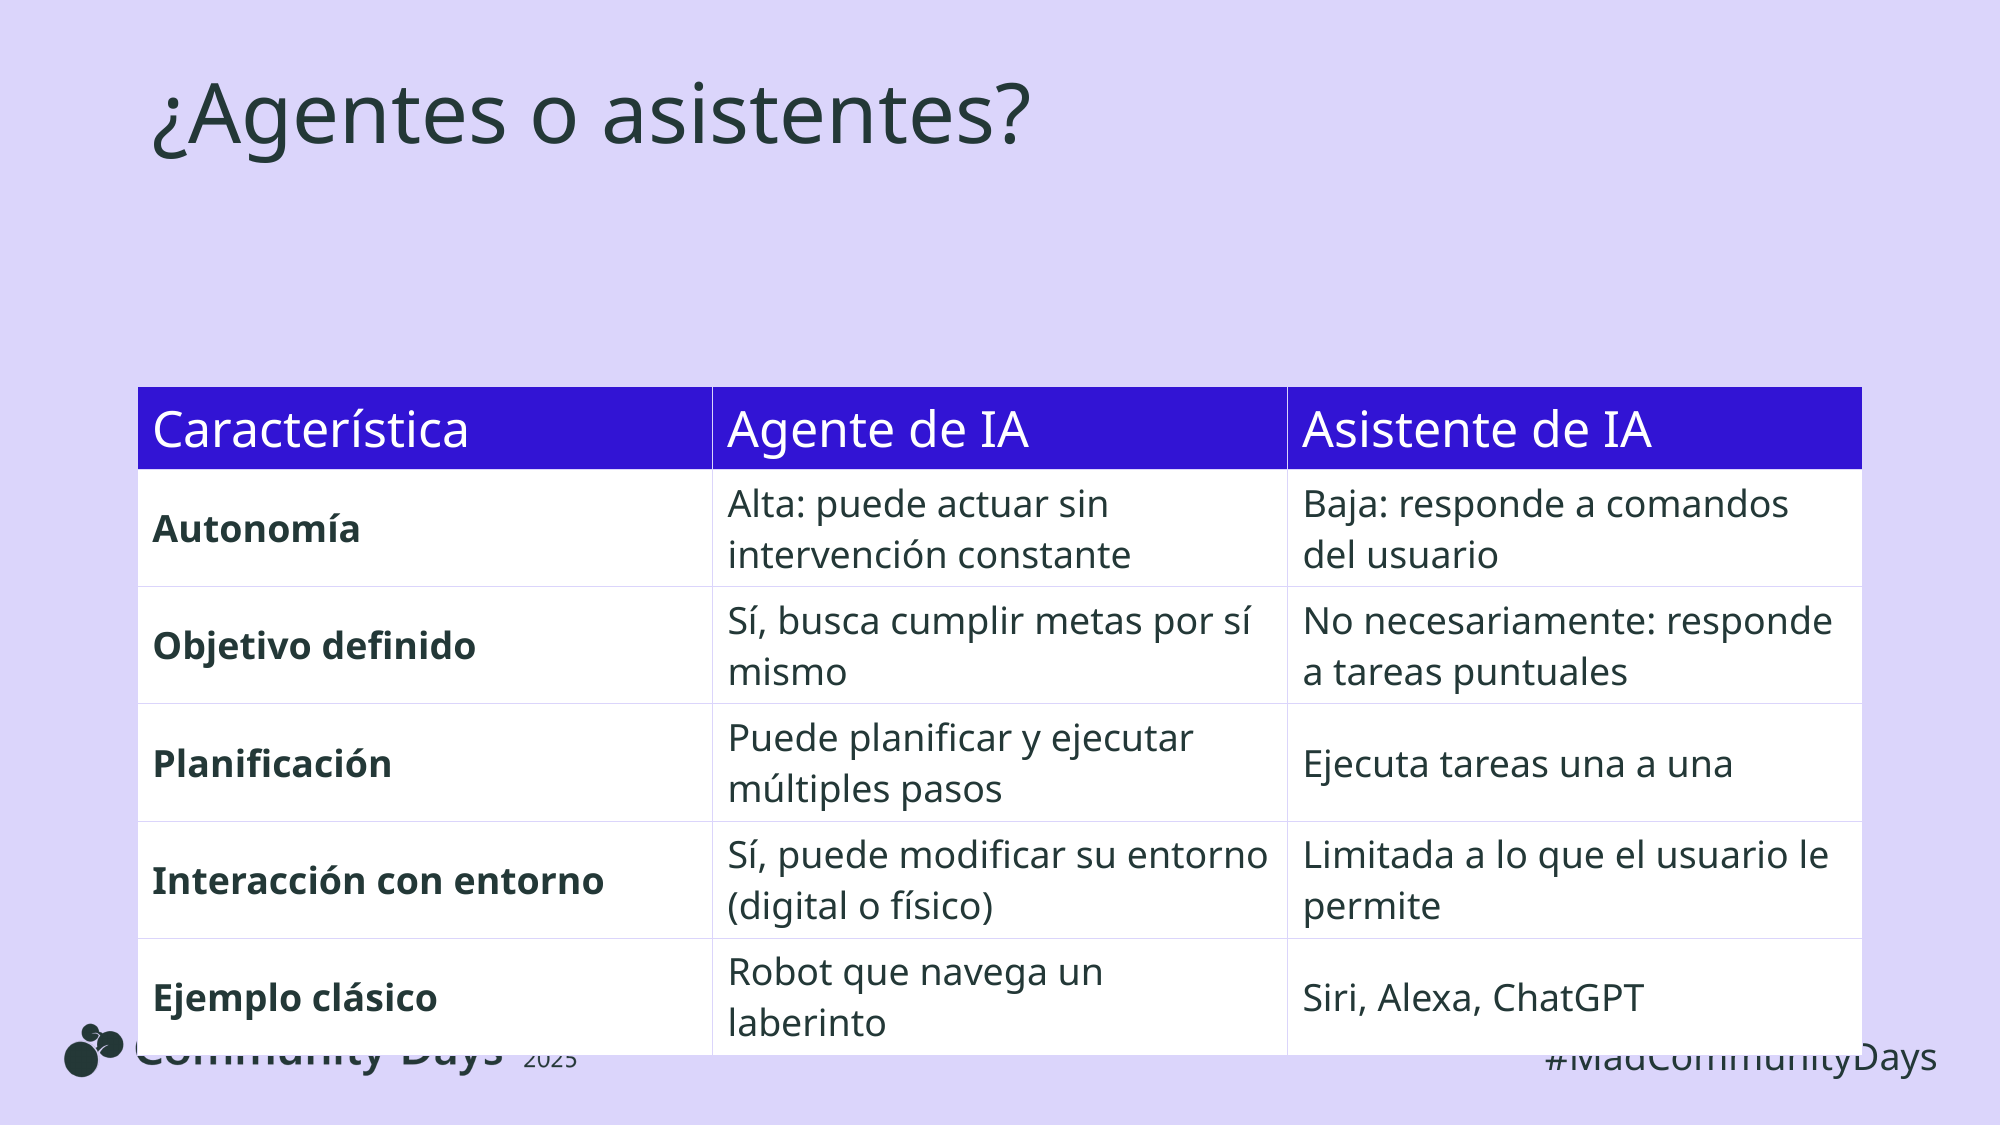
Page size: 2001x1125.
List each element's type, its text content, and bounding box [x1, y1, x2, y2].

table_cell Interacción con entorno [138, 822, 712, 938]
table_cell Puede planificar y ejecutar múltiples pasos [713, 704, 1287, 821]
table_cell Sí, busca cumplir metas por sí mismo [713, 587, 1287, 703]
table_header Agente de IA [713, 387, 1287, 469]
table_header Característica [138, 387, 712, 469]
table_cell Robot que navega un laberinto [713, 939, 1287, 1055]
table_cell Ejecuta tareas una a una [1288, 704, 1862, 821]
table_cell Autonomía [138, 470, 712, 586]
table_cell Sí, puede modificar su entorno (digital o físico) [713, 822, 1287, 938]
table_header Asistente de IA [1288, 387, 1862, 469]
table_cell Siri, Alexa, ChatGPT [1288, 939, 1862, 1055]
table_cell Alta: puede actuar sin intervención constante [713, 470, 1287, 586]
picture [44, 979, 641, 1099]
table_cell Baja: responde a comandos del usuario [1288, 470, 1862, 586]
table_cell Objetivo definido [138, 587, 712, 703]
table_cell Planificación [138, 704, 712, 821]
table_cell Limitada a lo que el usuario le permite [1288, 822, 1862, 938]
title ¿Agentes o asistentes? [137, 59, 1863, 173]
table_cell Ejemplo clásico [138, 939, 712, 1055]
table_cell No necesariamente: responde a tareas puntuales [1288, 587, 1862, 703]
